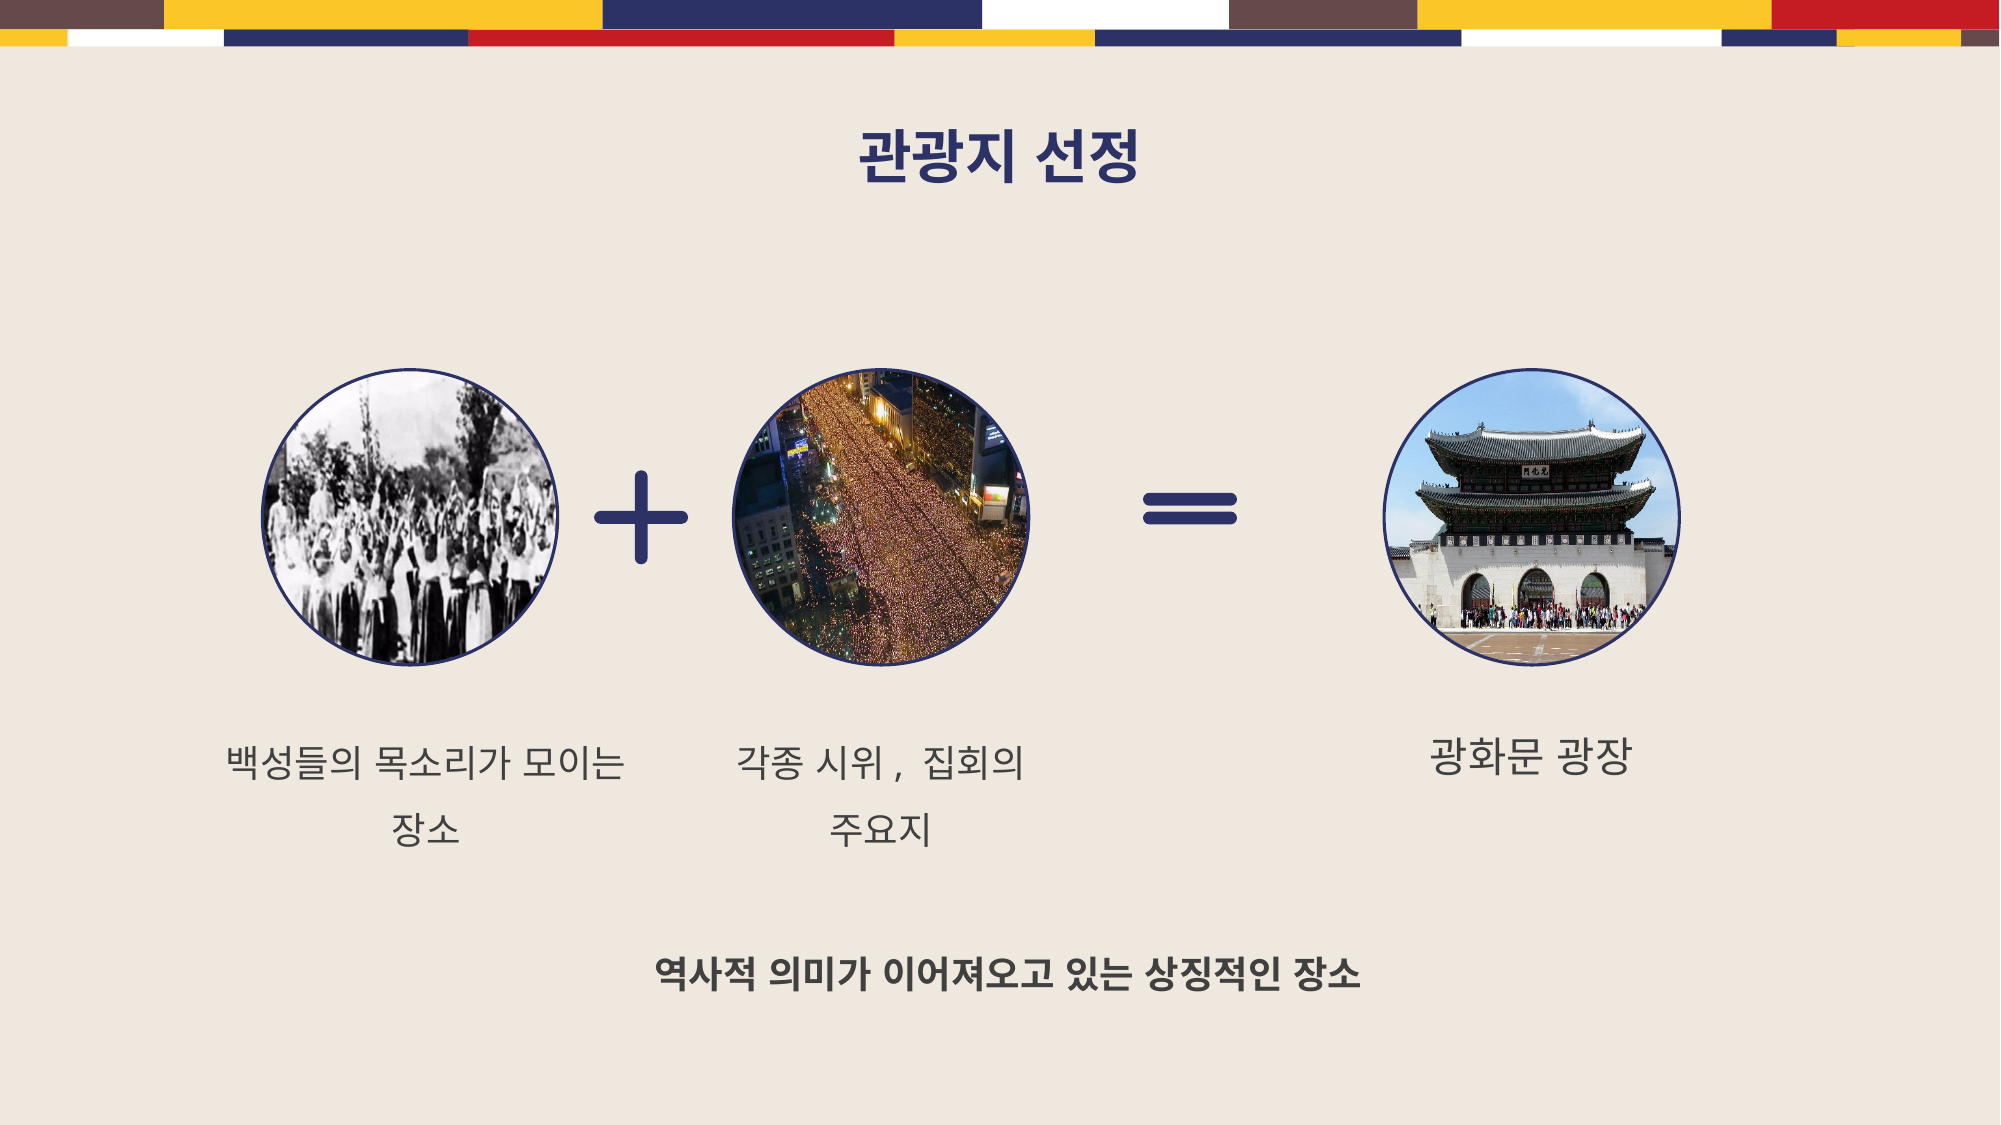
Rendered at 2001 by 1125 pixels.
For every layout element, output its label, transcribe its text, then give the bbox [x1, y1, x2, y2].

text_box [0, 0, 1999, 47]
text_box 각종 시위, 집회의 주요지 [701, 709, 1061, 860]
text_box [732, 368, 1030, 666]
text_box [1383, 368, 1681, 666]
text_box 역사적 의미가 이어져오고 있는 상징적인 장소 [513, 944, 1504, 1004]
text_box 광화문 광장 [1404, 698, 1660, 789]
text_box [594, 511, 635, 524]
text_box [648, 511, 688, 524]
text_box [1143, 512, 1237, 524]
text_box [635, 470, 648, 564]
text_box [1143, 493, 1237, 506]
text_box 백성들의 목소리가 모이는 장소 [185, 709, 667, 860]
text_box [261, 368, 559, 666]
text_box 관광지 선정 [551, 77, 1449, 198]
